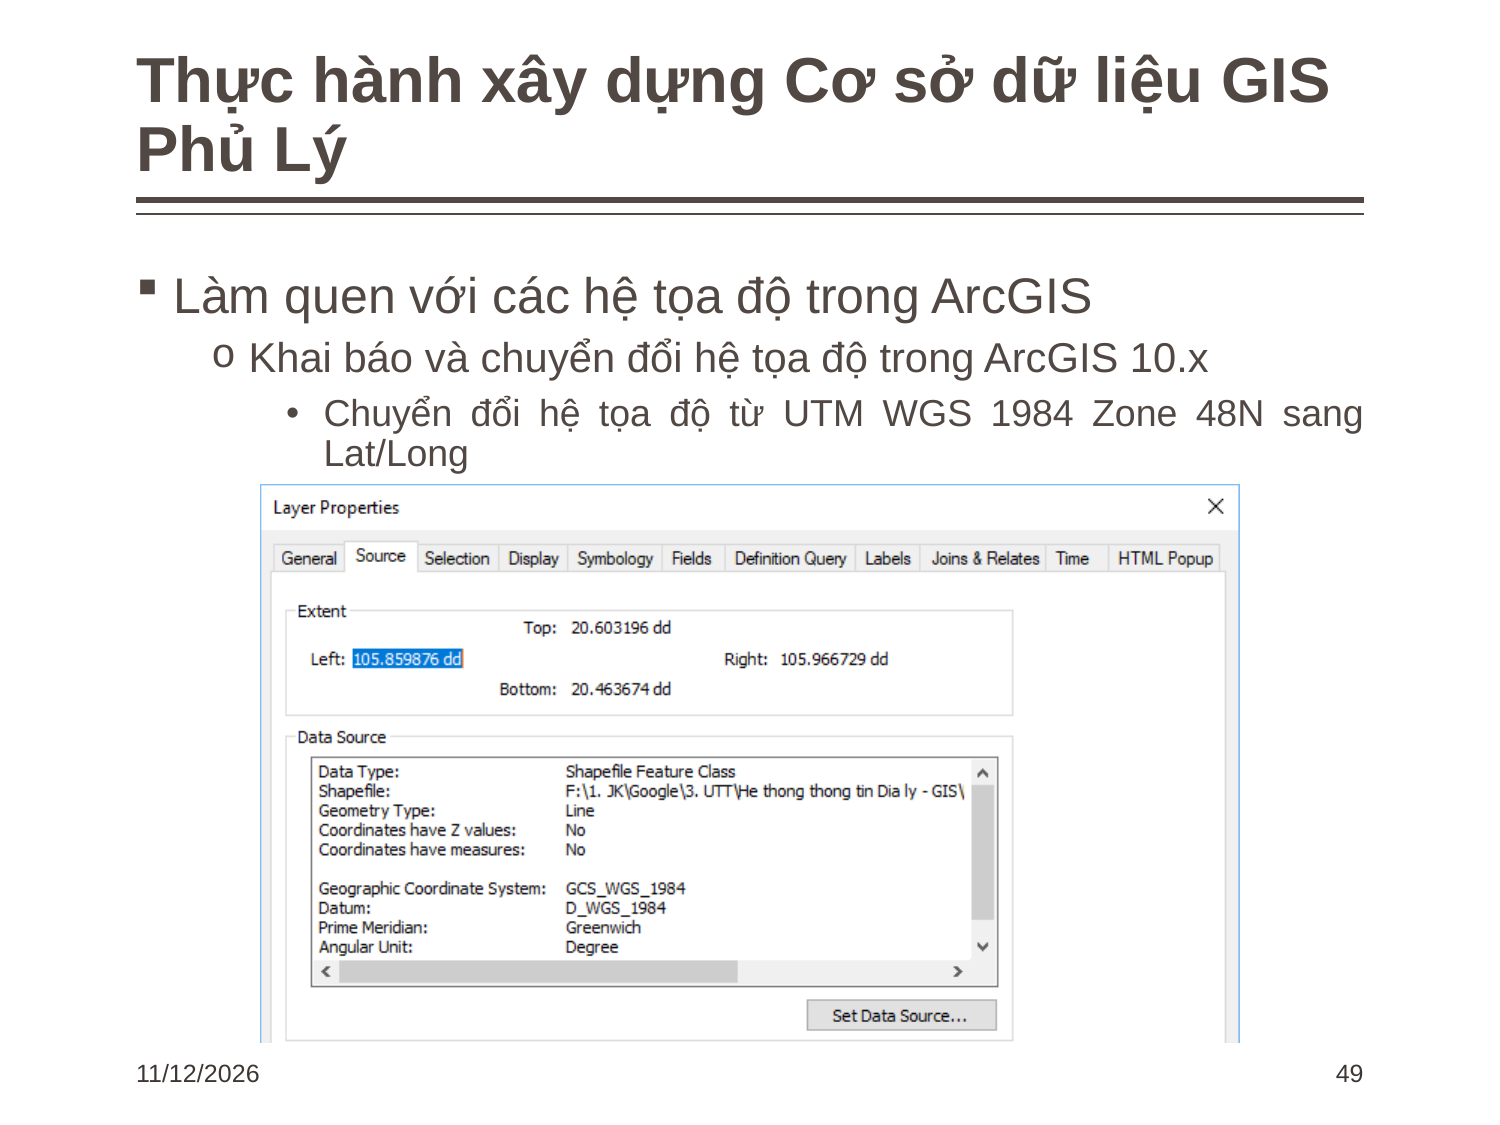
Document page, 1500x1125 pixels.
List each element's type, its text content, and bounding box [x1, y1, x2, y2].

title Thực hành xây dựng Cơ sở dữ liệu GIS Phủ Lý [135, 12, 1364, 193]
slide_number 49 [1138, 1042, 1364, 1103]
picture [260, 484, 1240, 1043]
list Làm quen với các hệ tọa độ trong ArcGIS Khai báo và chuyển đổi hệ tọa độ trong ArcGIS 10.x Chuyển đổi hệ tọa độ từ UTM WGS 1984 Zone 48N sang Lat/Long [135, 262, 1364, 1042]
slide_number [135, 1042, 362, 1103]
